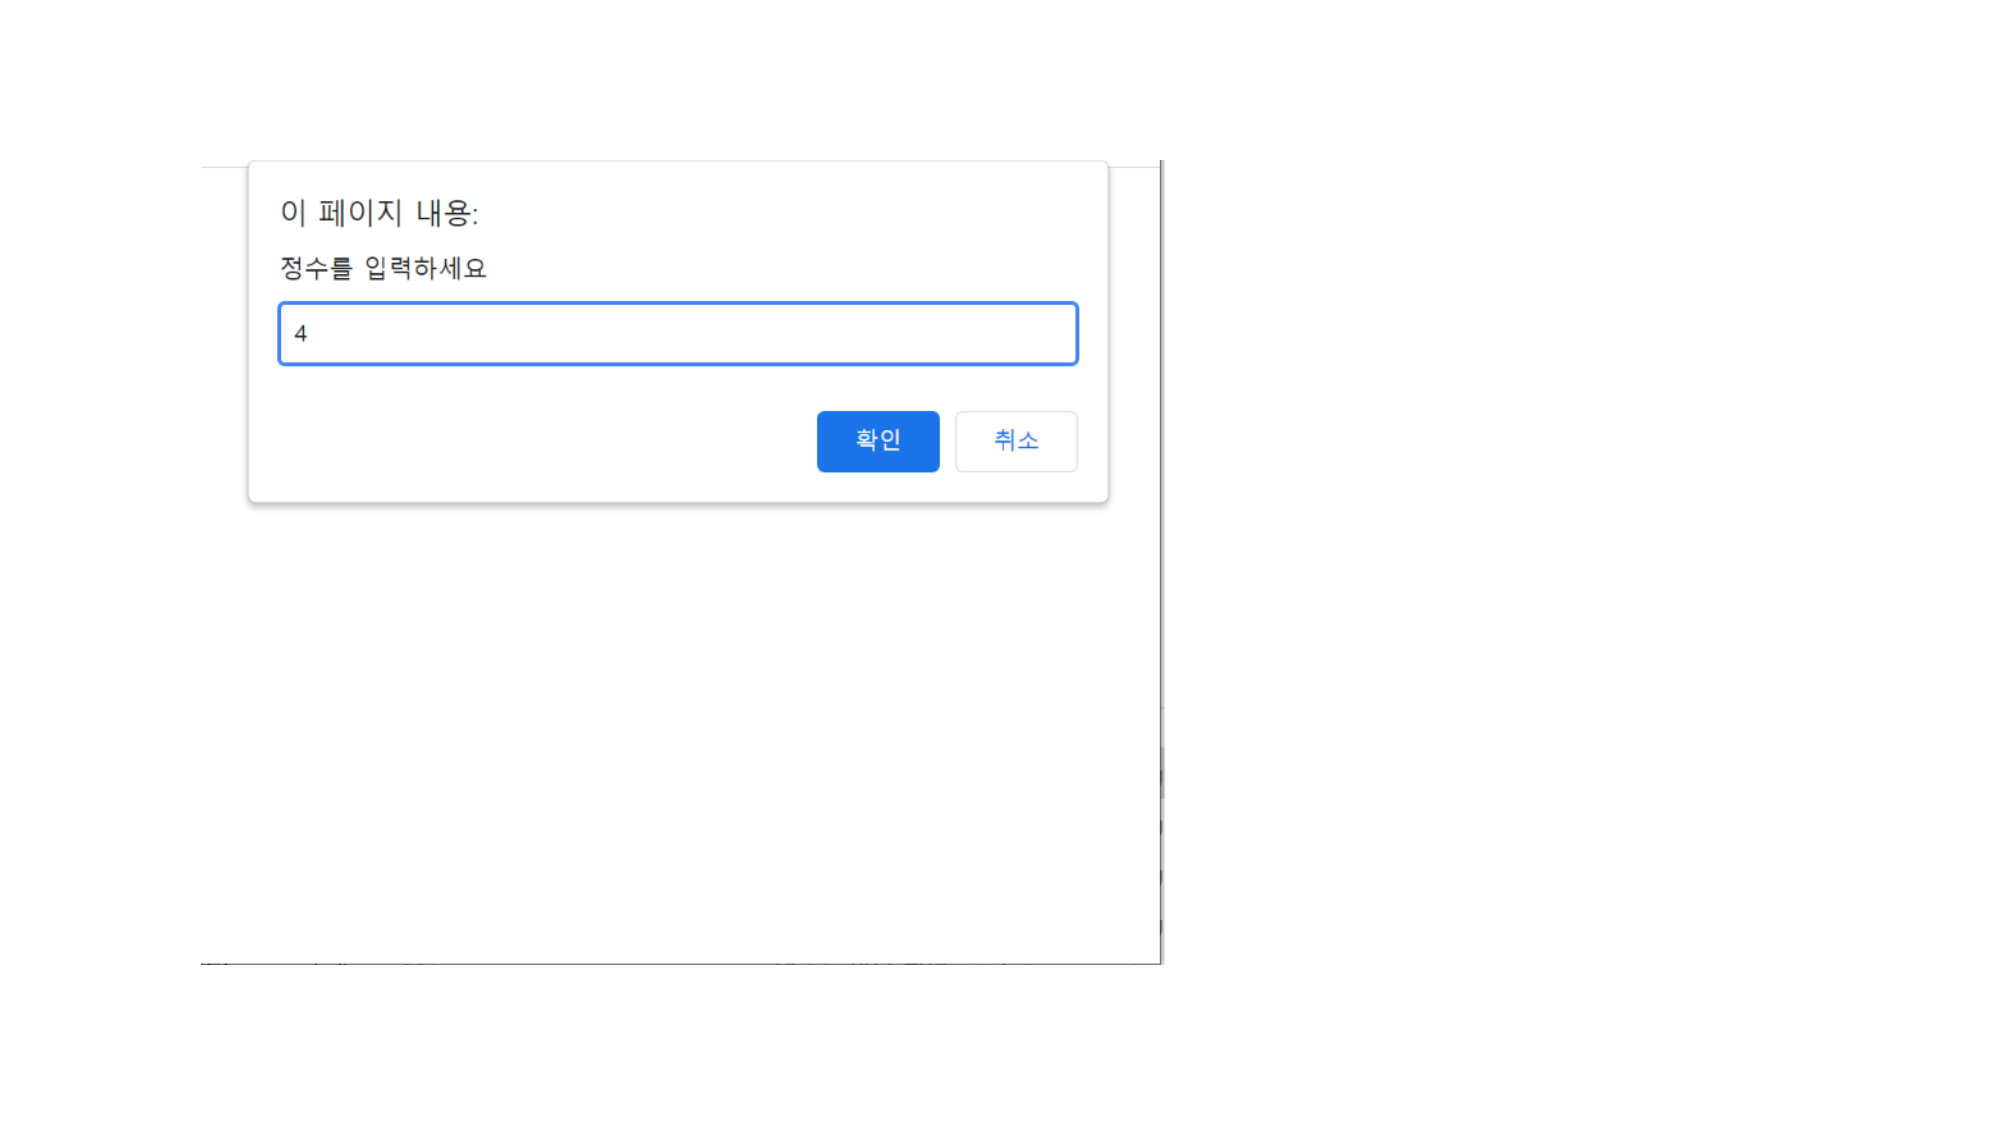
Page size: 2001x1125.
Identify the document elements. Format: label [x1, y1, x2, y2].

picture [201, 160, 1165, 965]
